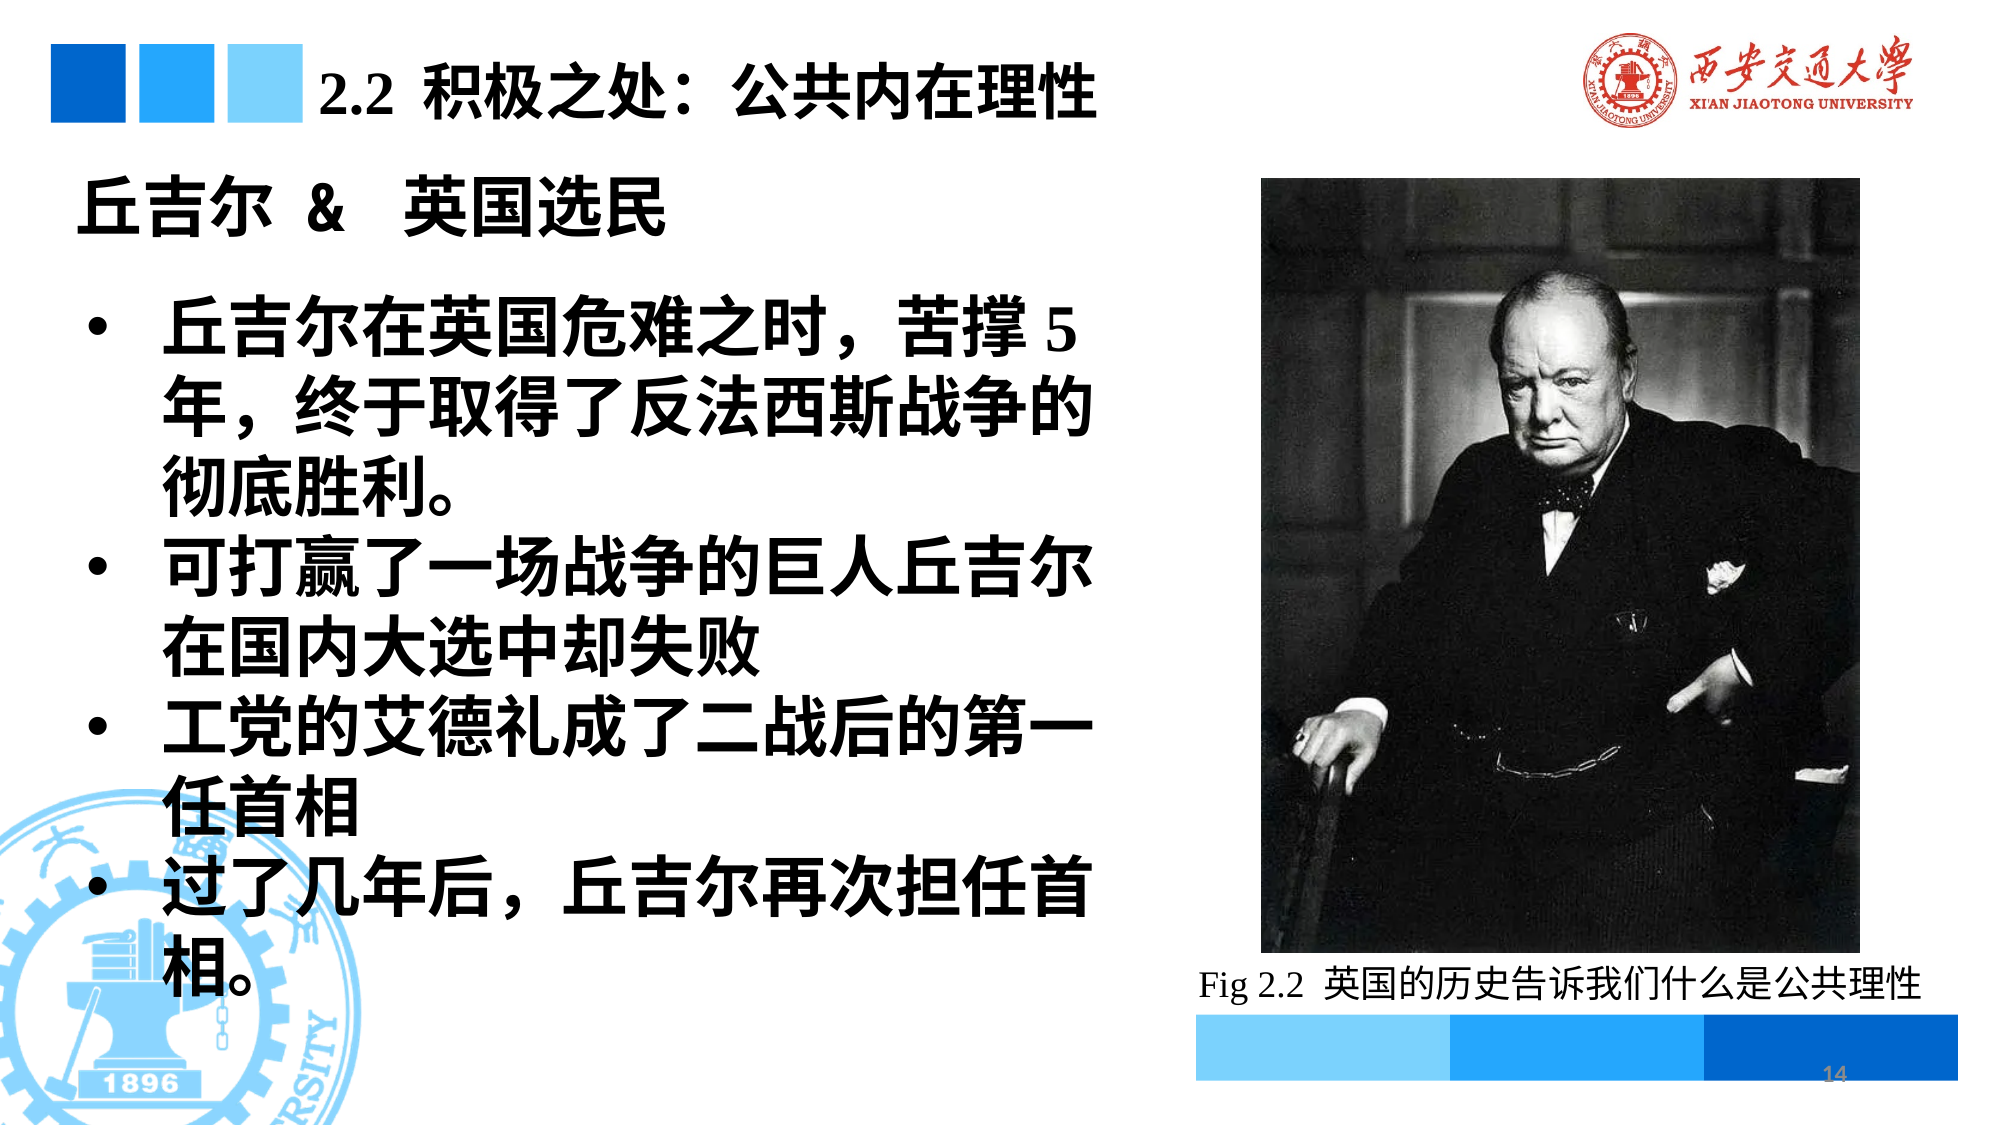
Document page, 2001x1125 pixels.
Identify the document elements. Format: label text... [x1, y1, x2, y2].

text_box 丘吉尔在英国危难之时，苦撑5年，终于取得了反法西斯战争的彻底胜利。 可打赢了一场战争的巨人丘吉尔在国内大选中却失败 工党的艾德礼成了二战后的第一任首相 过了几年后，丘吉尔再次担任首相。 [71, 277, 1161, 1013]
picture [0, 789, 366, 1125]
text_box Fig 2.2 英国的历史告诉我们什么是公共理性 [1183, 952, 1939, 1013]
picture [1261, 178, 1860, 953]
text_box 丘吉尔 & 英国选民 [60, 157, 685, 253]
title 2.2 积极之处：公共内在理性 [303, 32, 1185, 157]
picture [1583, 33, 1913, 128]
slide_number 14 [1412, 1042, 1863, 1103]
